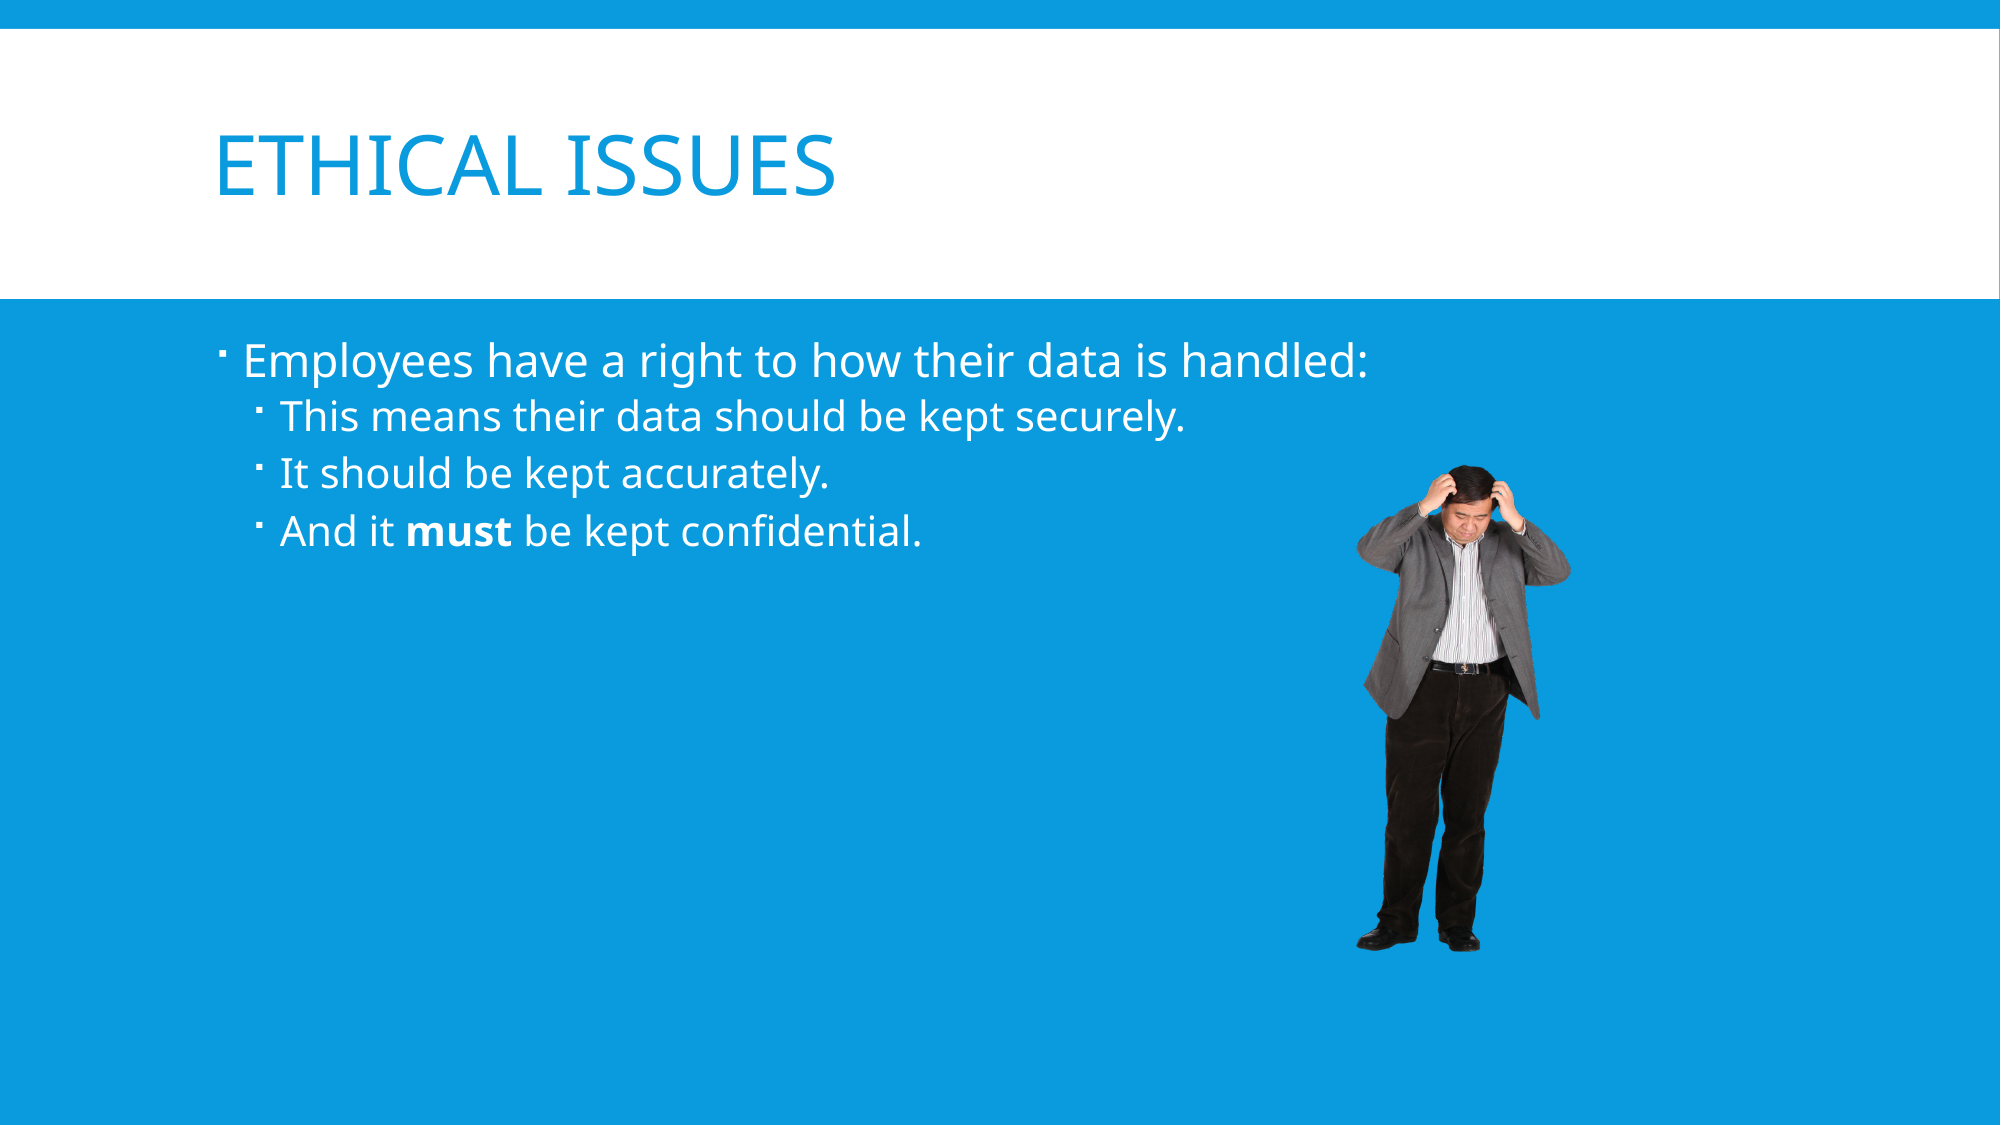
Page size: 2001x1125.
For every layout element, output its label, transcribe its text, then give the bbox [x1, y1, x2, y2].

title Ethical Issues [197, 46, 1803, 295]
picture [1357, 466, 1570, 951]
list Employees have a right to how their data is handled: This means their data should be kept securely. It should be kept accurately. And it must be kept confidential. [197, 329, 1803, 1020]
